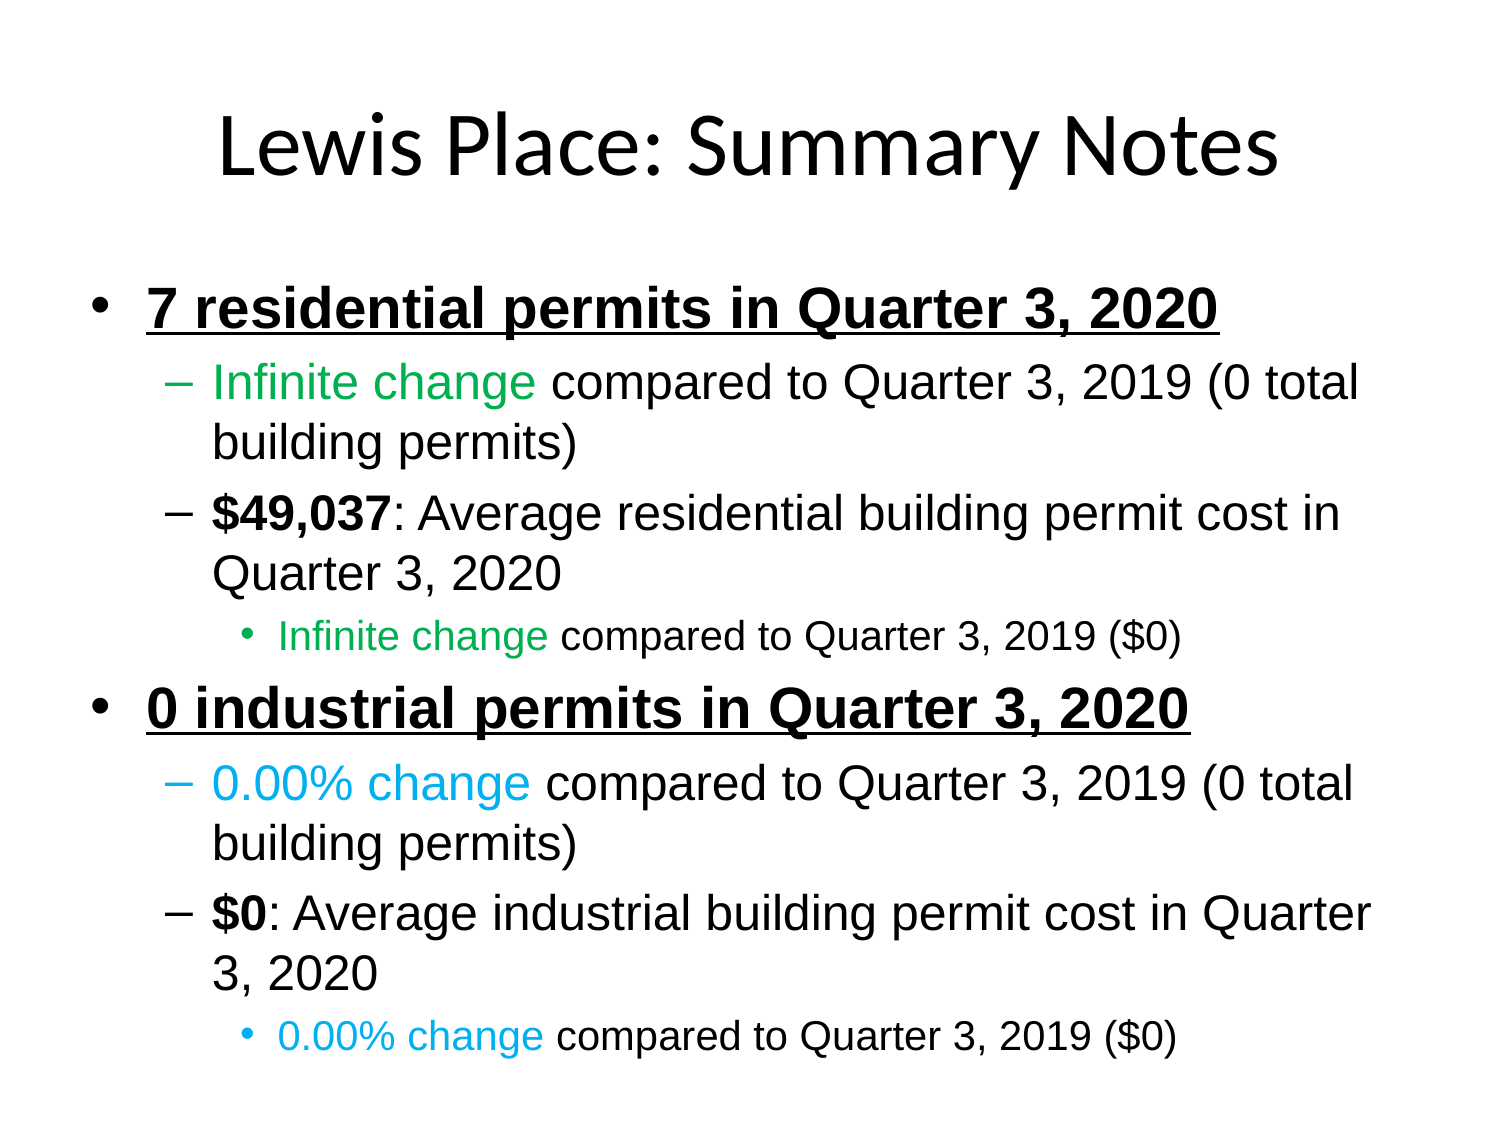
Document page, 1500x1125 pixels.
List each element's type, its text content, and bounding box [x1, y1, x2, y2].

list 7 residential permits in Quarter 3, 2020 Infinite change compared to Quarter 3, 2019 (0 total building permits) $49,037: Average residential building permit cost in Quarter 3, 2020 Infinite change compared to Quarter 3, 2019 ($0) 0 industrial permits in Quarter 3, 2020 0.00% change compared to Quarter 3, 2019 (0 total building permits) $0: Average industrial building permit cost in Quarter 3, 2020 0.00% change compared to Quarter 3, 2019 ($0) [75, 262, 1425, 1005]
title Lewis Place: Summary Notes [75, 45, 1425, 233]
